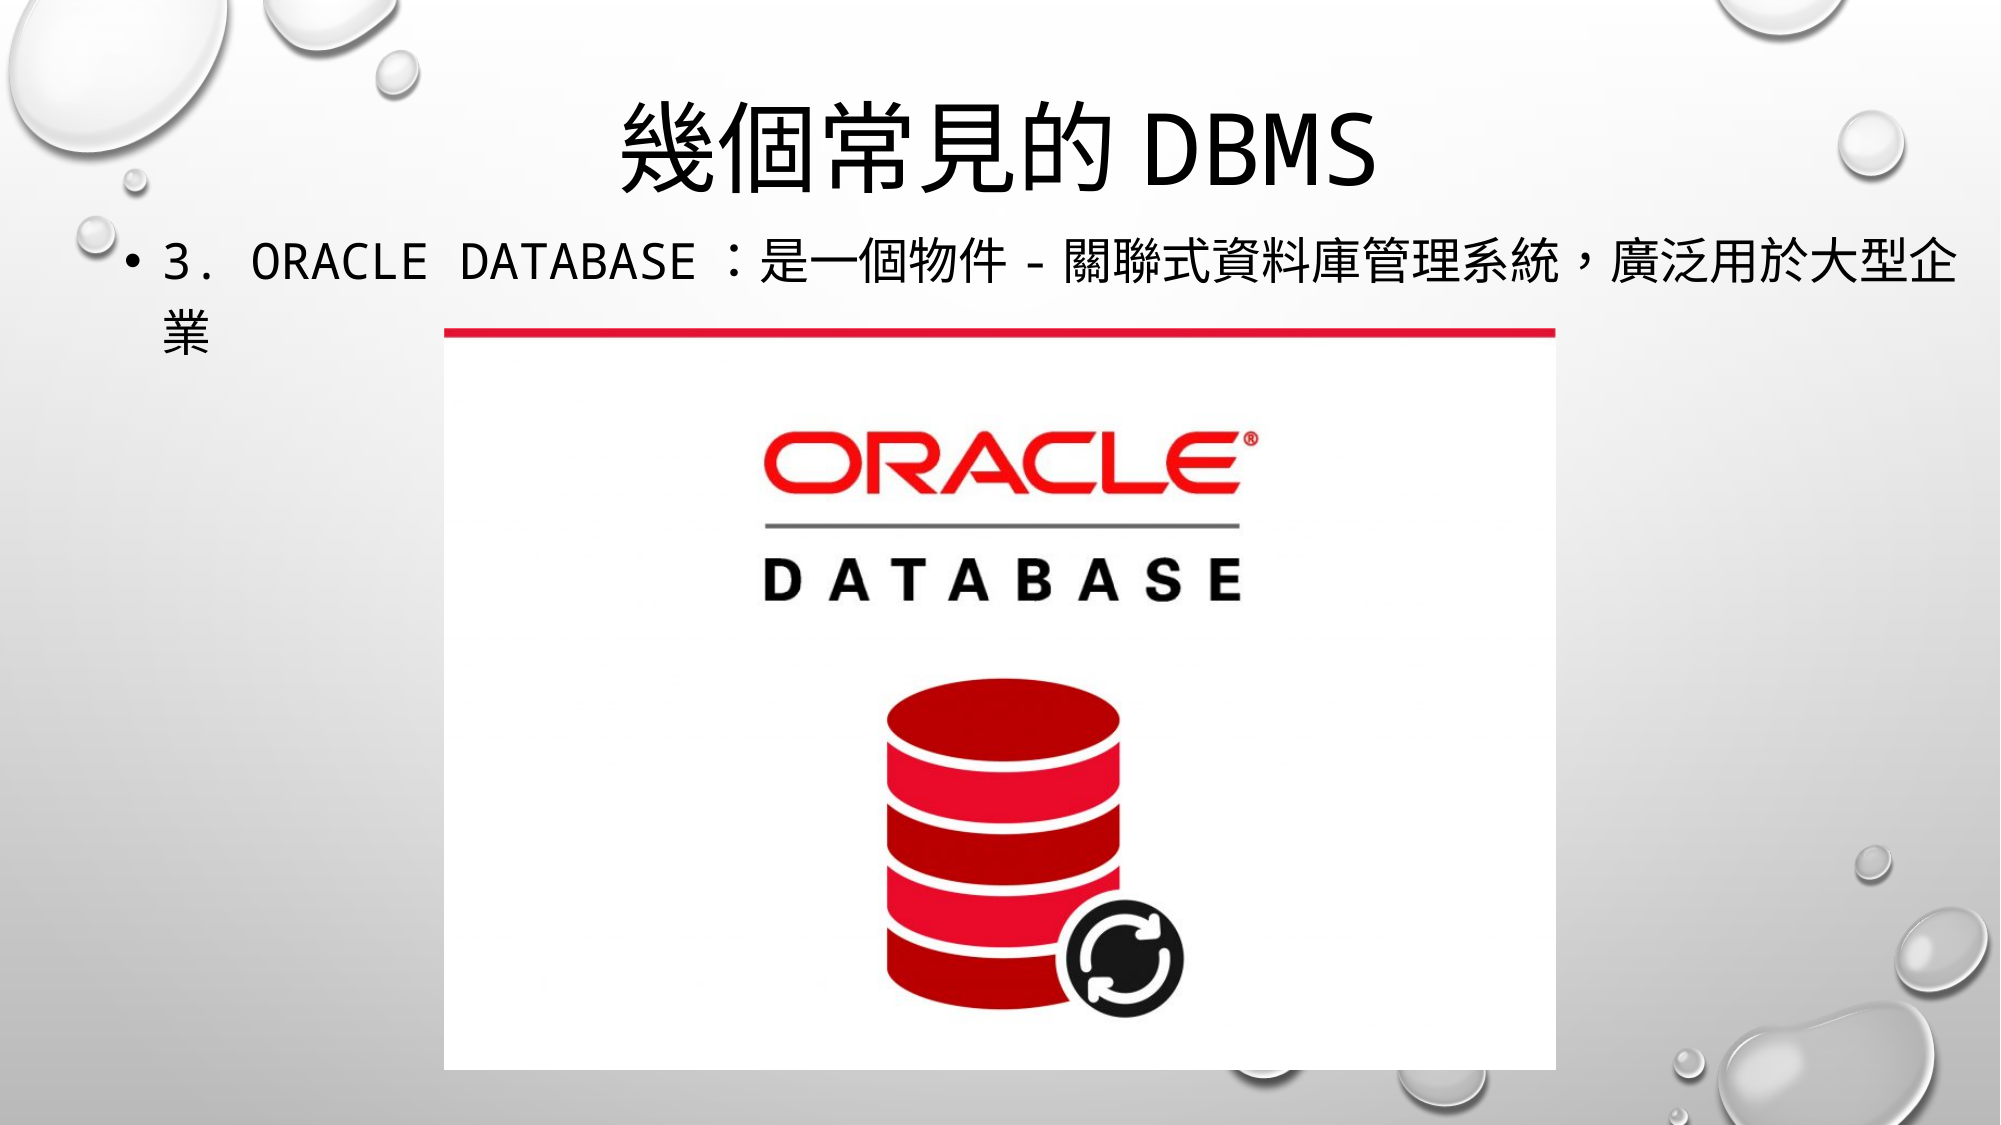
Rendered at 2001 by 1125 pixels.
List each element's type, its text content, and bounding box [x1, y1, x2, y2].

list 3. Oracle Database：是一個物件-關聯式資料庫管理系統，廣泛用於大型企業 [109, 210, 1979, 329]
title 幾個常見的DBMS [149, 22, 1851, 210]
picture [0, 0, 2000, 1125]
